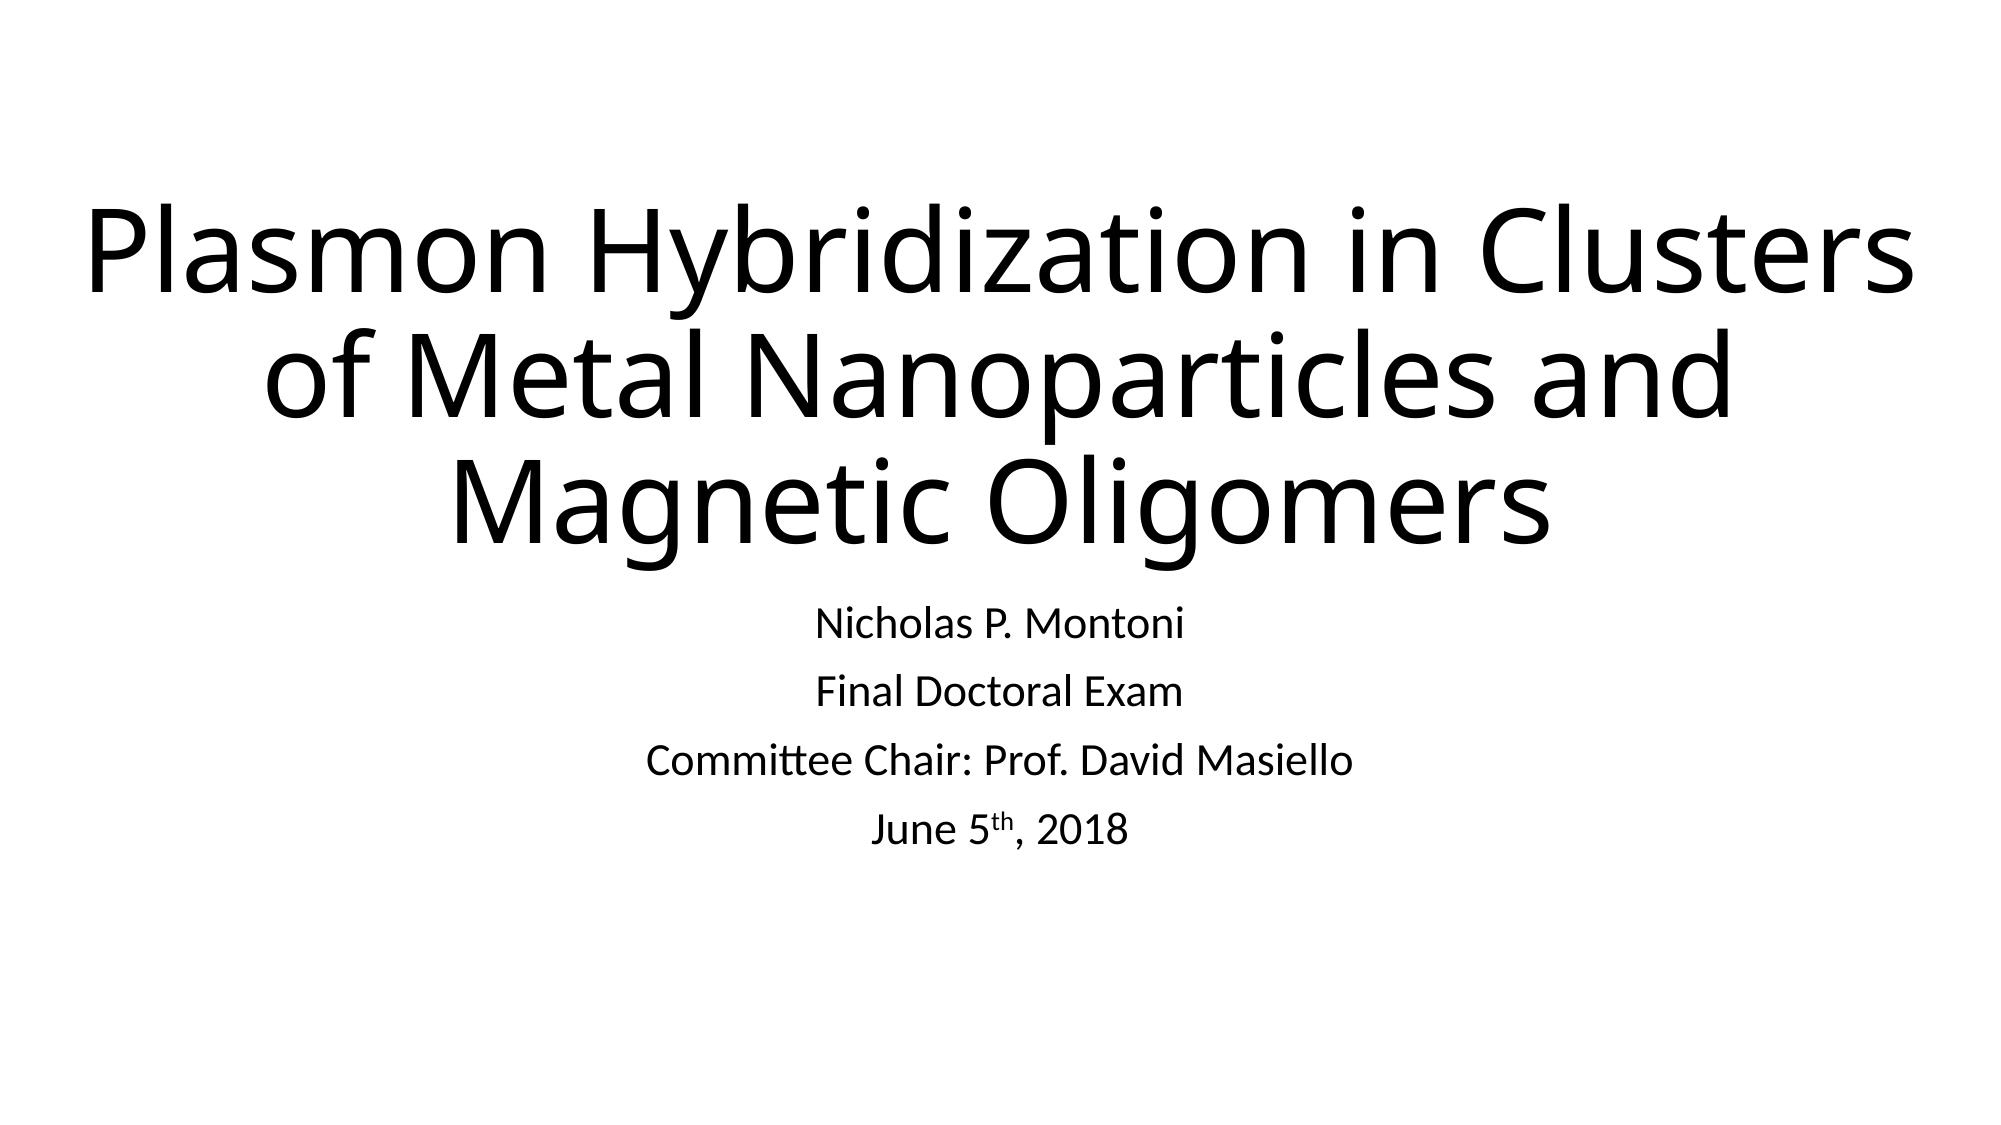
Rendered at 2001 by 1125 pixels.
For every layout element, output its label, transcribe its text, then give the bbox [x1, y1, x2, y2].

title Plasmon Hybridization in Clusters of Metal Nanoparticles and Magnetic Oligomers [0, 184, 2000, 576]
subtitle Nicholas P. Montoni Final Doctoral Exam Committee Chair: Prof. David Masiello June 5th, 2018 [249, 590, 1750, 863]
